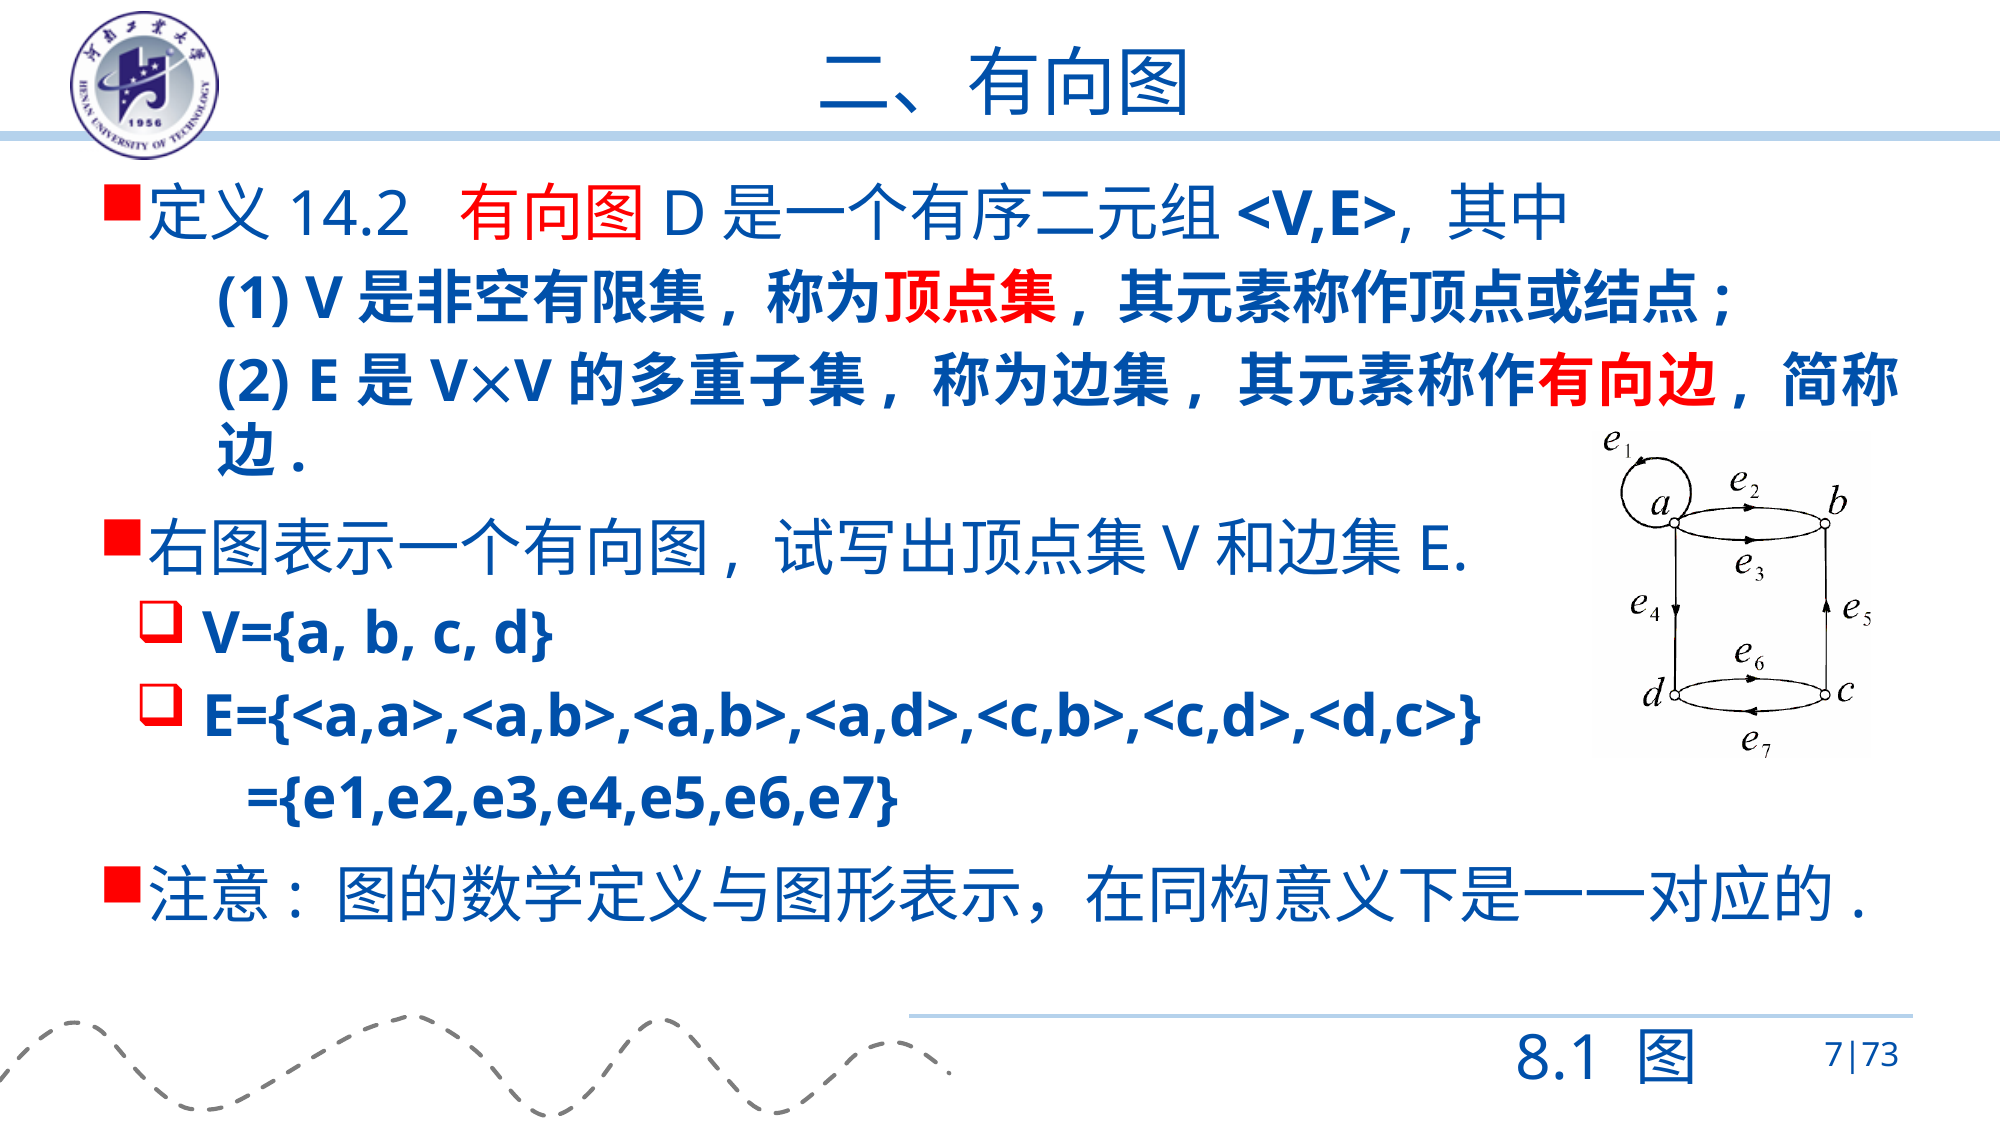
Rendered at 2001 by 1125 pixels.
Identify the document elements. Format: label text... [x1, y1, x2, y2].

list 8.1 图 [948, 1009, 1713, 1101]
list 定义14.2 有向图D是一个有序二元组<V,E>, 其中 (1) V是非空有限集, 称为顶点集, 其元素称作顶点或结点; (2) E是VV的多重子集, 称为边集, 其元素称作有向边, 简称边. 右图表示一个有向图, 试写出顶点集V和边集E. V={a, b, c, d} E={<a,a>,<a,b>,<a,b>,<a,d>,<c,b>,<c,d>,<d,c>} ={e1,e2,e3,e4,e5,e6,e7} 注意: 图的数学定义与图形表示，在同构意义下是一一对应的. [84, 165, 1916, 875]
picture [1592, 431, 1871, 758]
slide_number 7|73 [1756, 1025, 1915, 1086]
picture [70, 11, 219, 160]
title 二、有向图 [236, 36, 1772, 134]
